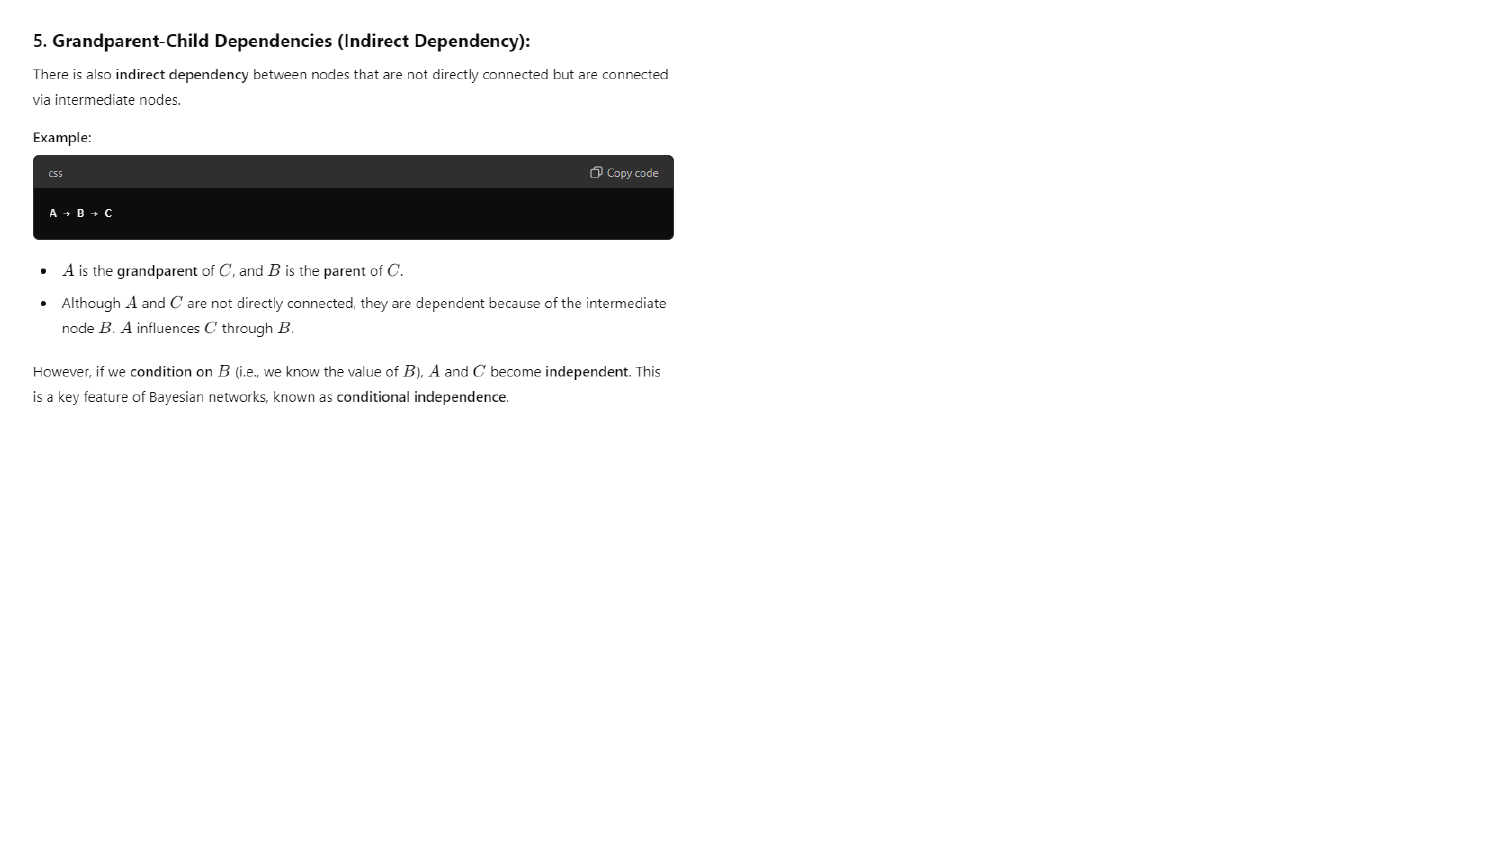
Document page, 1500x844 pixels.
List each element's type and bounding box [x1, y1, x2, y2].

picture [24, 24, 686, 414]
